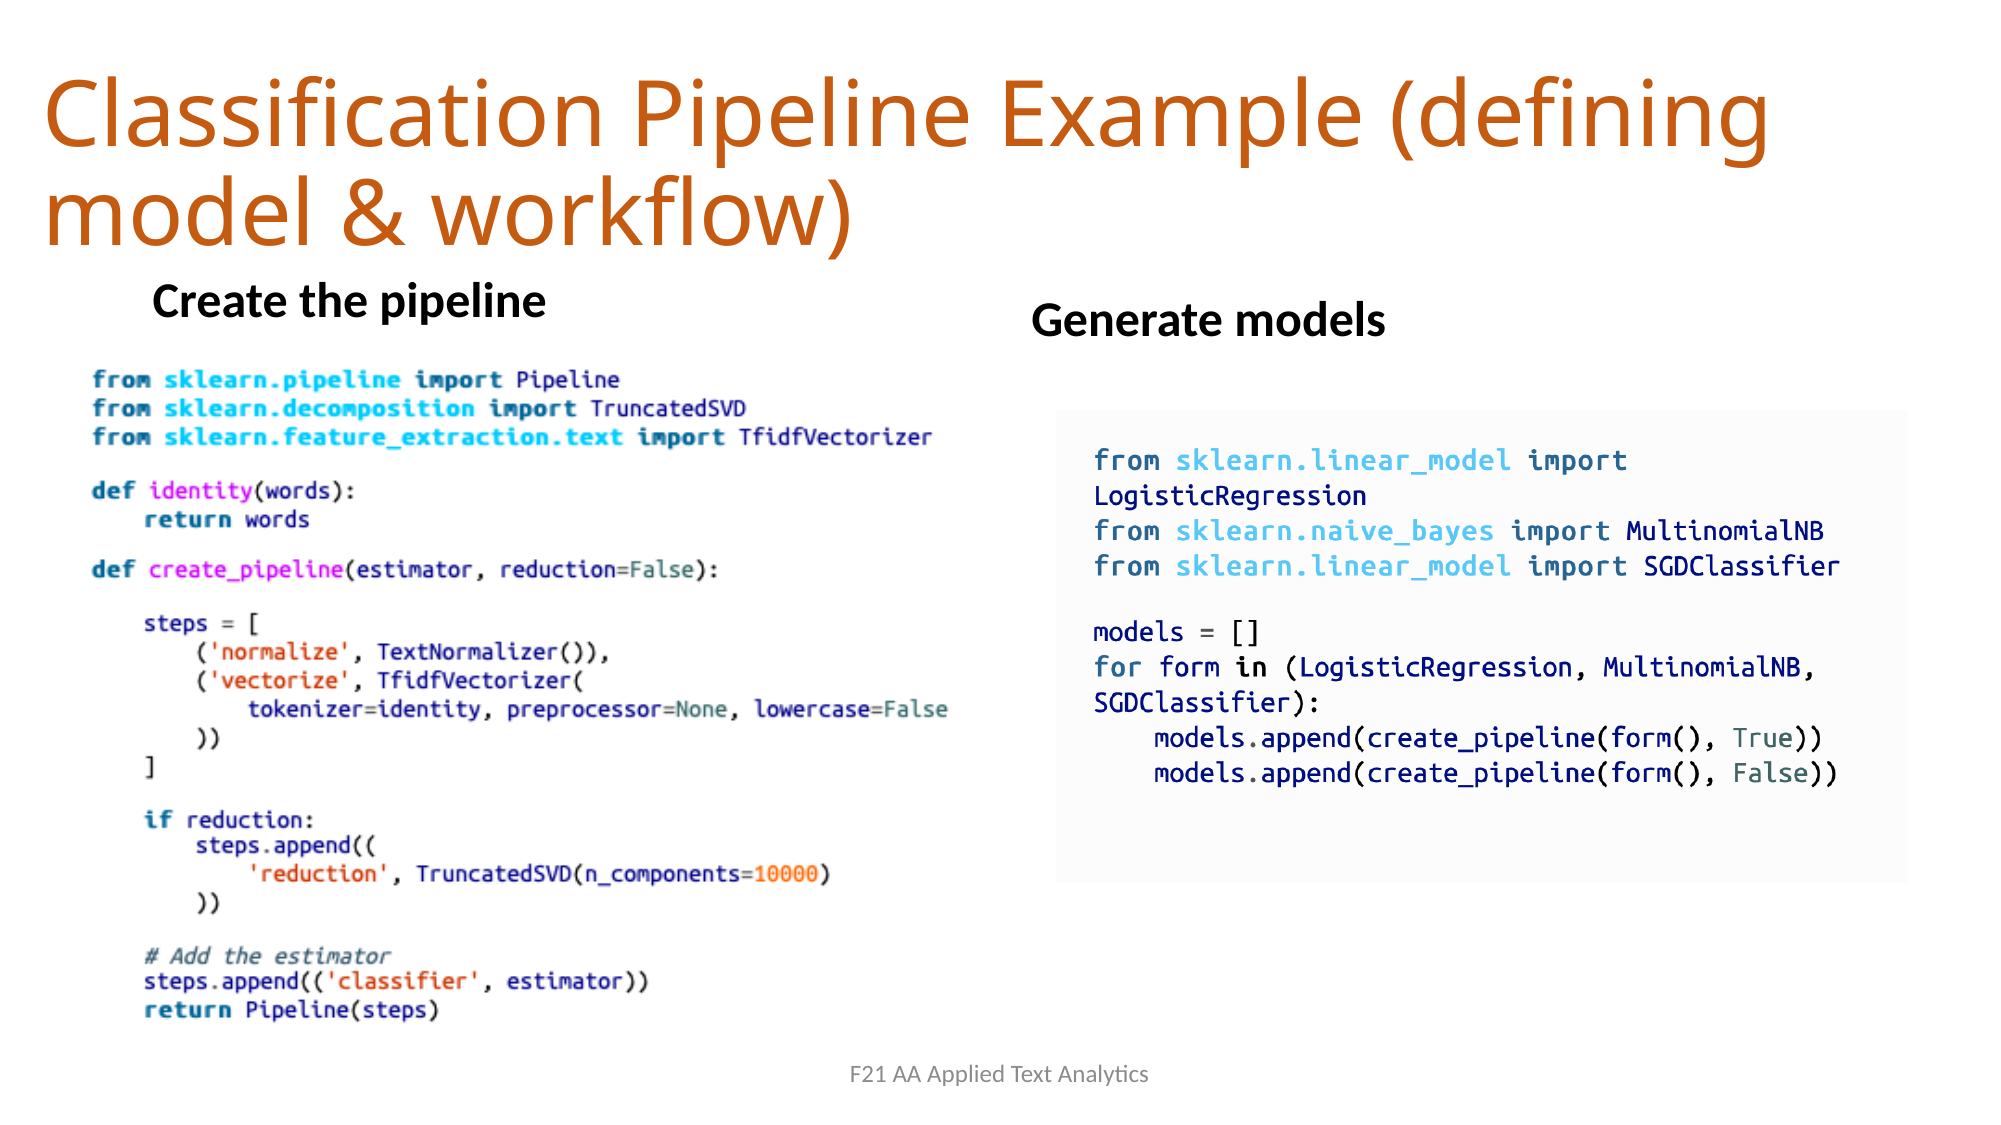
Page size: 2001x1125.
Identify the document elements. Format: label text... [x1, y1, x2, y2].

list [1056, 410, 1908, 883]
footer F21 AA Applied Text Analytics [662, 1042, 1338, 1103]
list Generate models [1016, 219, 1867, 355]
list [27, 354, 984, 1043]
title Classification Pipeline Example (defining model & workflow) [27, 57, 1910, 275]
list Create the pipeline [137, 298, 984, 354]
